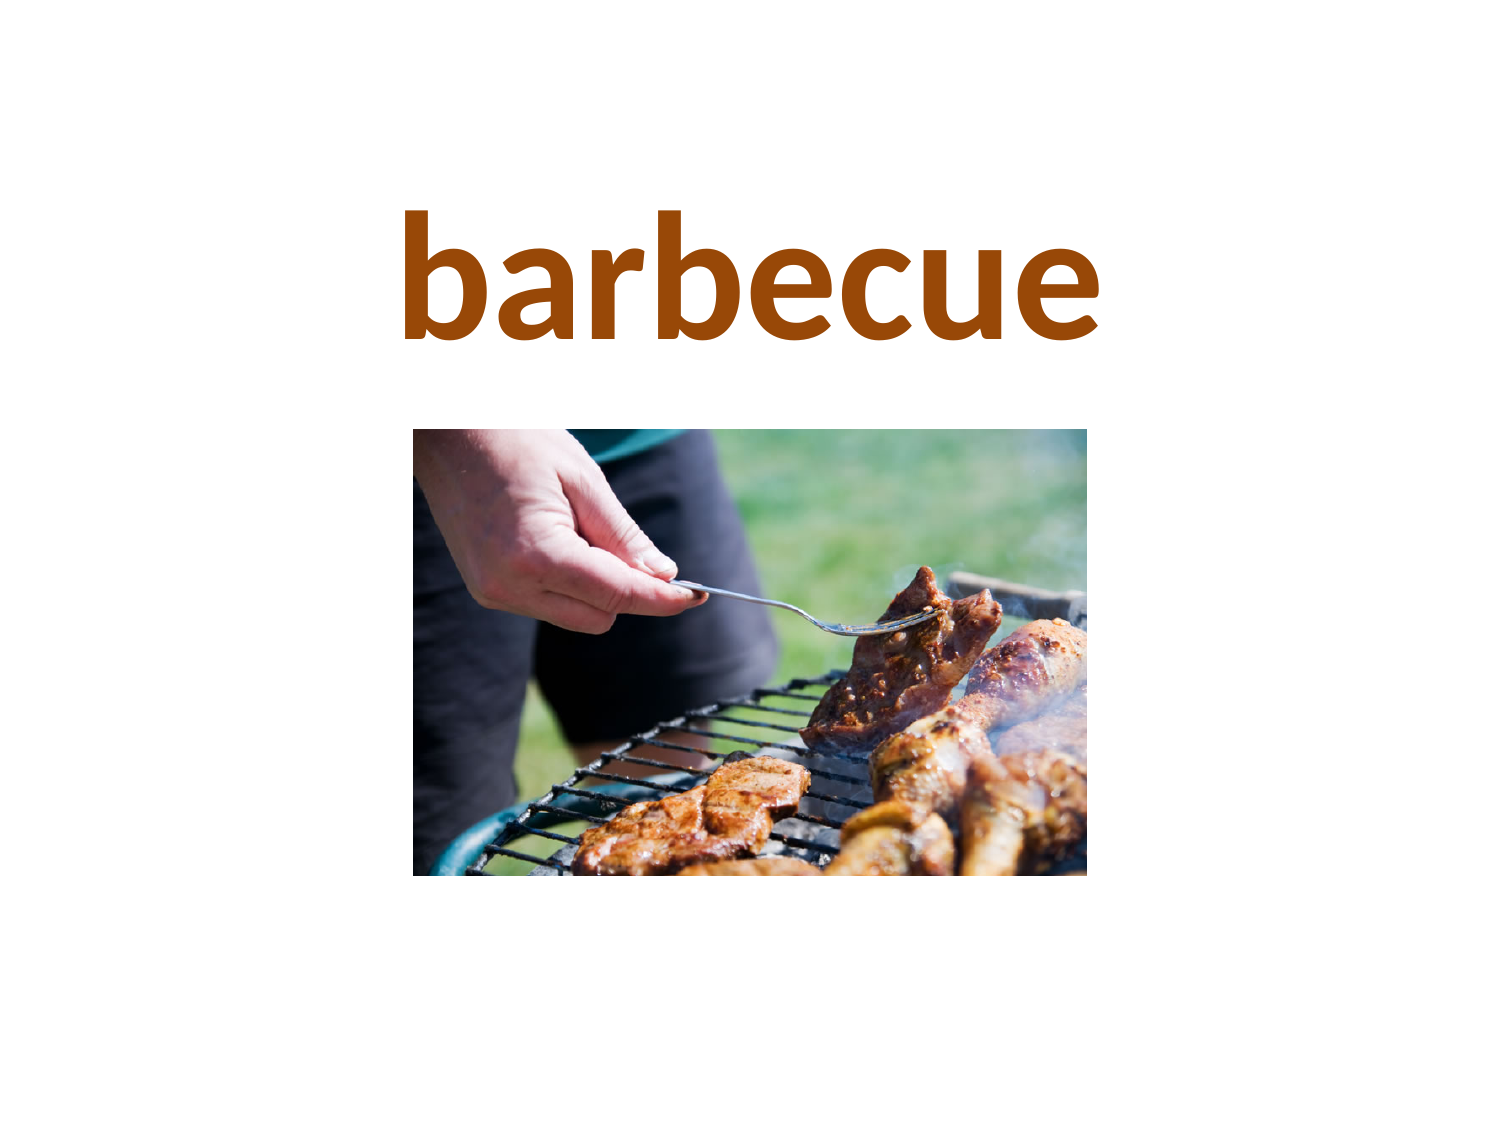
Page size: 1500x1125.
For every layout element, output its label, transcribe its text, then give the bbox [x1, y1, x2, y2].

list barbecue [75, 149, 1425, 414]
picture [413, 429, 1087, 877]
